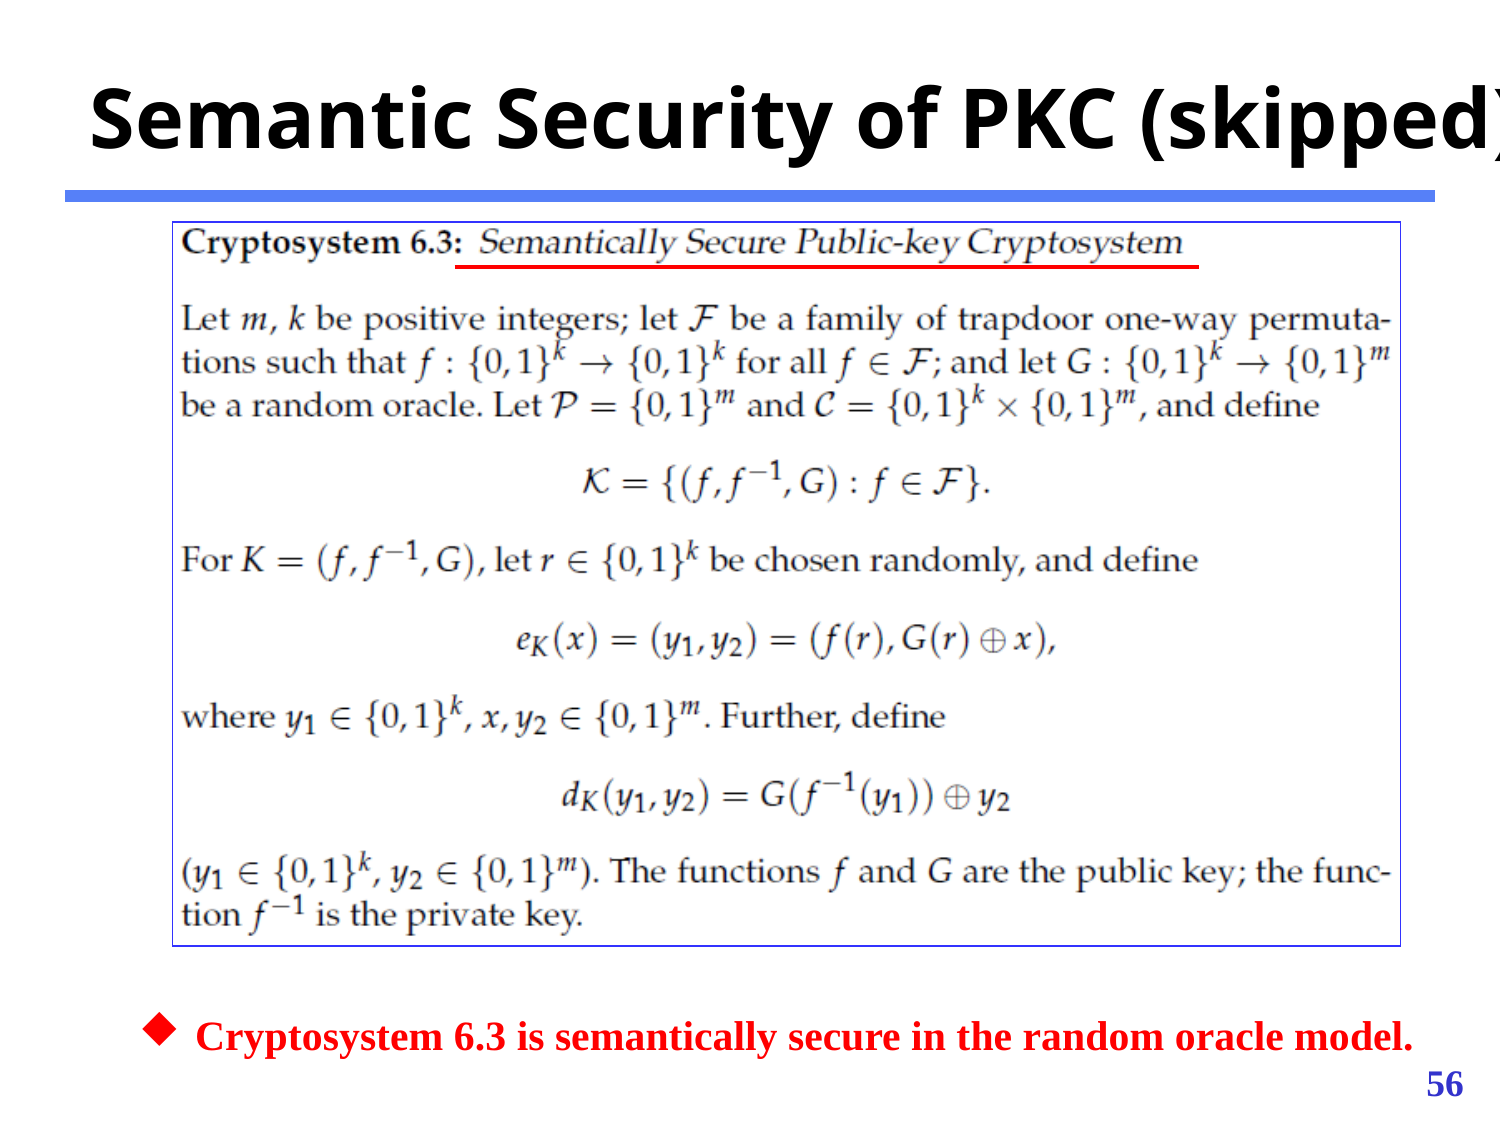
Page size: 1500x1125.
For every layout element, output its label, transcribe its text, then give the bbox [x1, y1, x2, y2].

slide_number 56 [1316, 1051, 1479, 1112]
picture [173, 222, 1400, 946]
text_box Cryptosystem 6.3 is semantically secure in the random oracle model. [123, 976, 1477, 1067]
title Semantic Security of PKC (skipped) [75, 45, 1500, 185]
